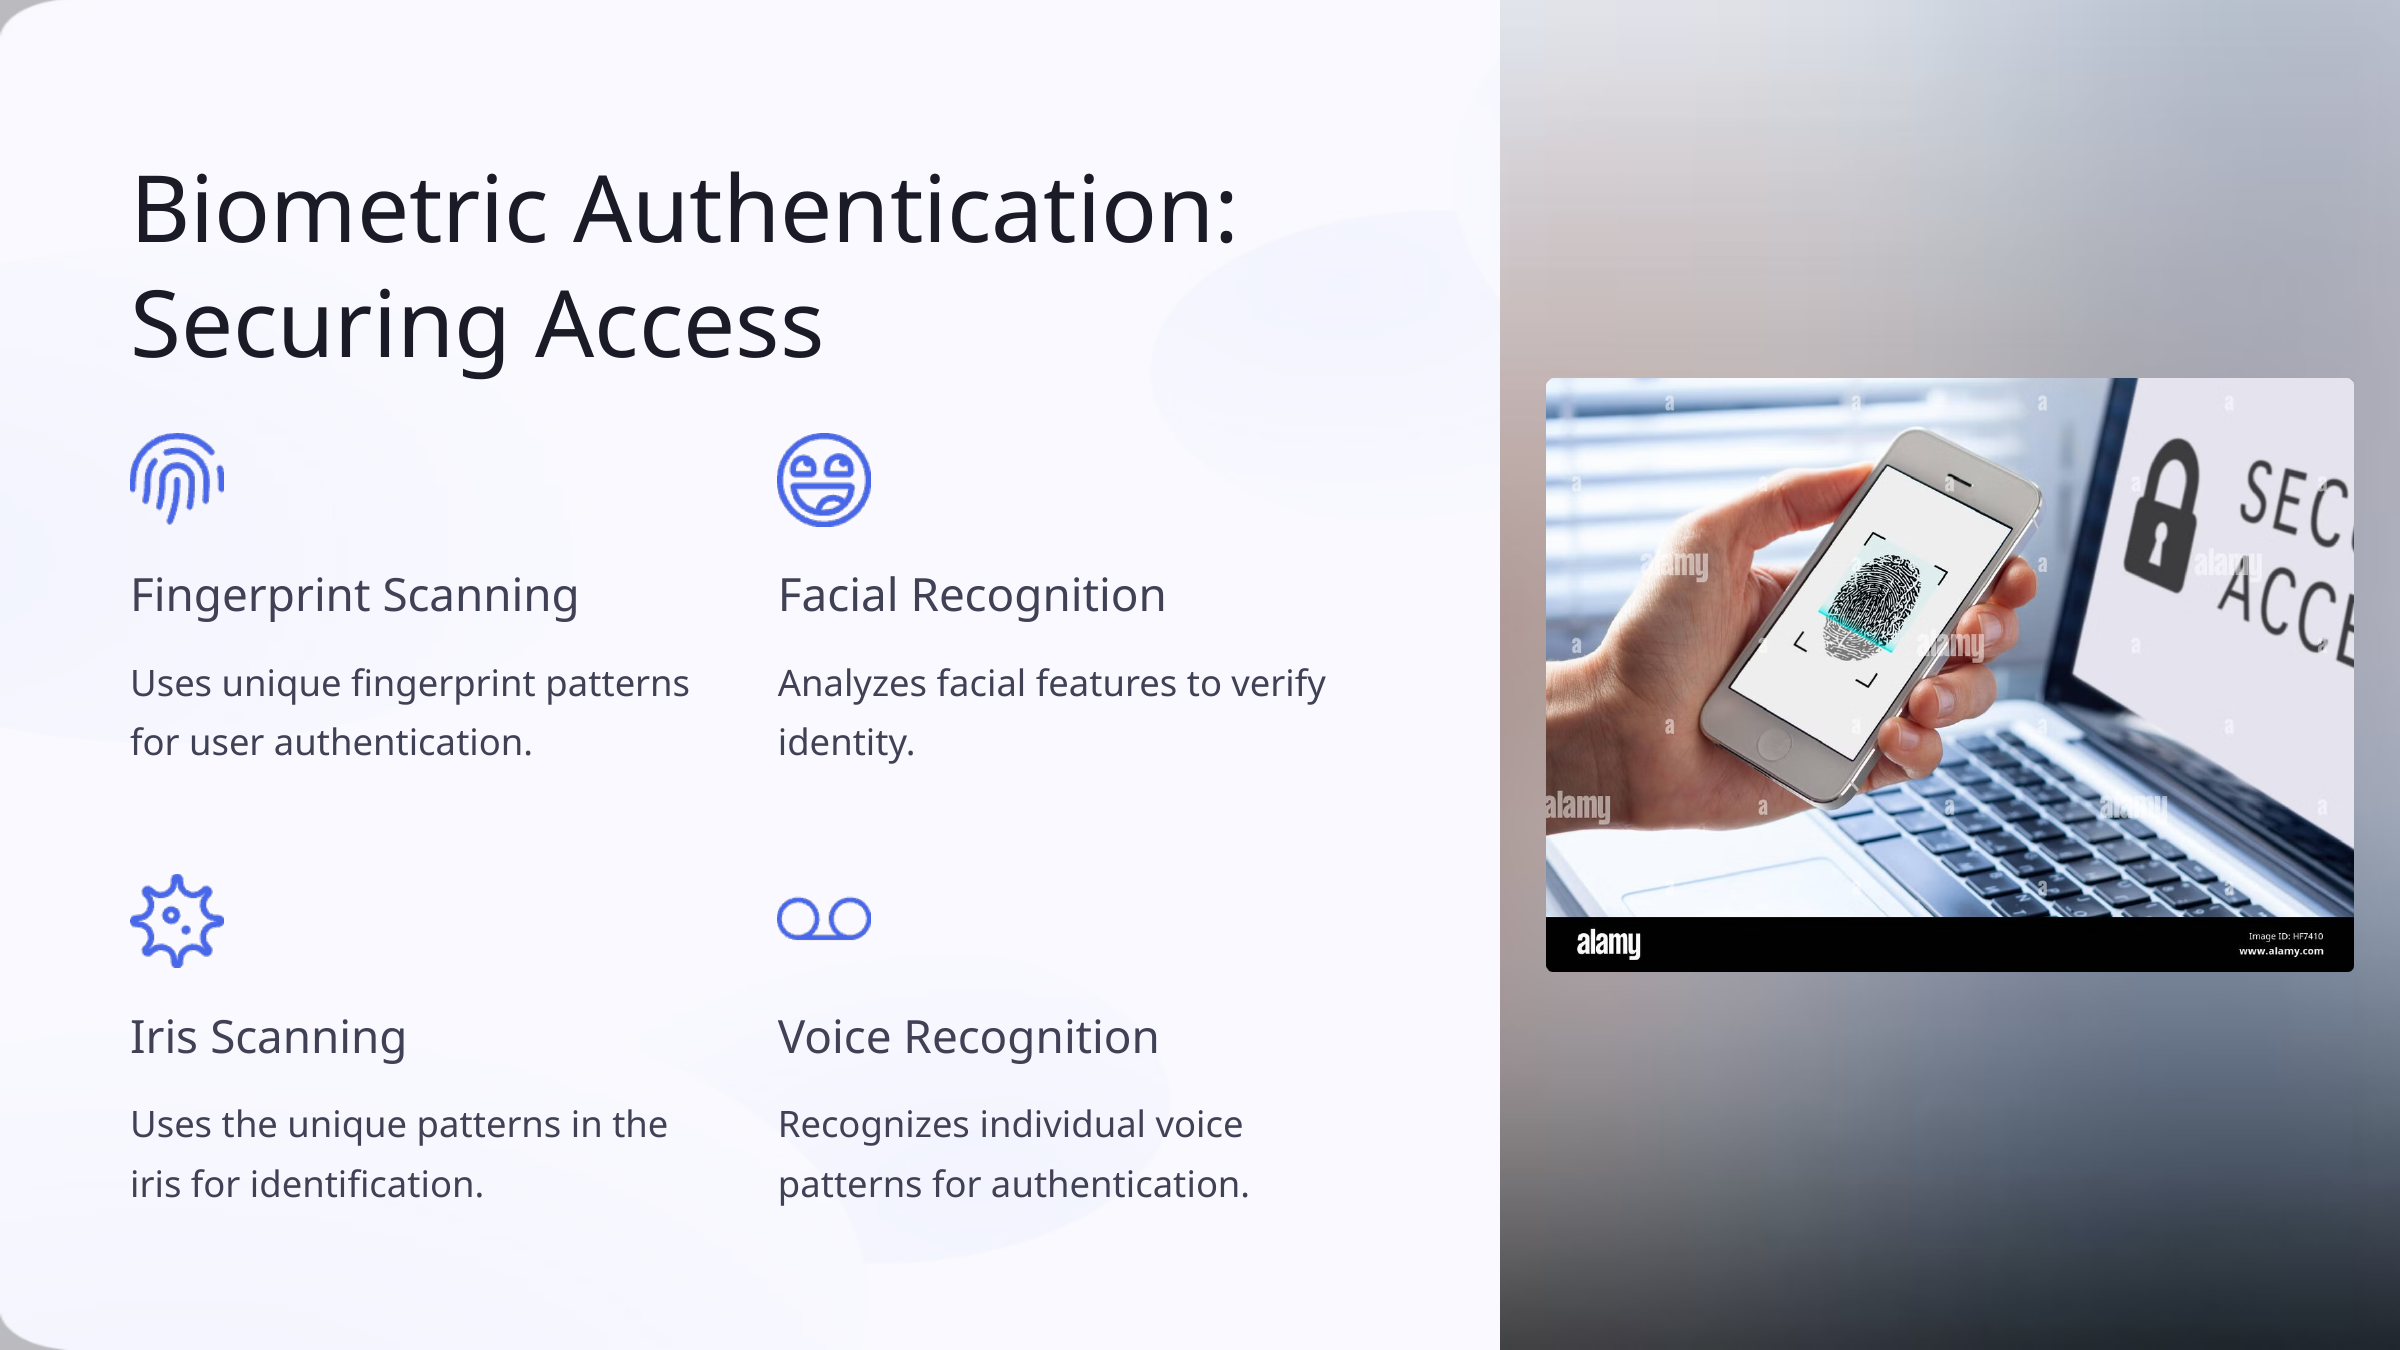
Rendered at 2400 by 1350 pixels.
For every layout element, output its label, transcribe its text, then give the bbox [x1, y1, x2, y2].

text_box Analyzes facial features to verify identity. [777, 644, 1370, 764]
text_box Voice Recognition [777, 1005, 1243, 1064]
text_box Facial Recognition [777, 563, 1243, 622]
text_box Recognizes individual voice patterns for authentication. [777, 1085, 1370, 1205]
picture [777, 874, 871, 968]
text_box Uses the unique patterns in the iris for identification. [130, 1085, 722, 1205]
picture [130, 433, 224, 527]
text_box Uses unique fingerprint patterns for user authentication. [130, 644, 722, 764]
picture [1499, 0, 2400, 1350]
picture [130, 874, 224, 968]
text_box Iris Scanning [130, 1005, 596, 1064]
text_box Fingerprint Scanning [130, 563, 600, 622]
text_box Biometric Authentication: Securing Access [130, 145, 1370, 378]
picture [777, 433, 871, 527]
